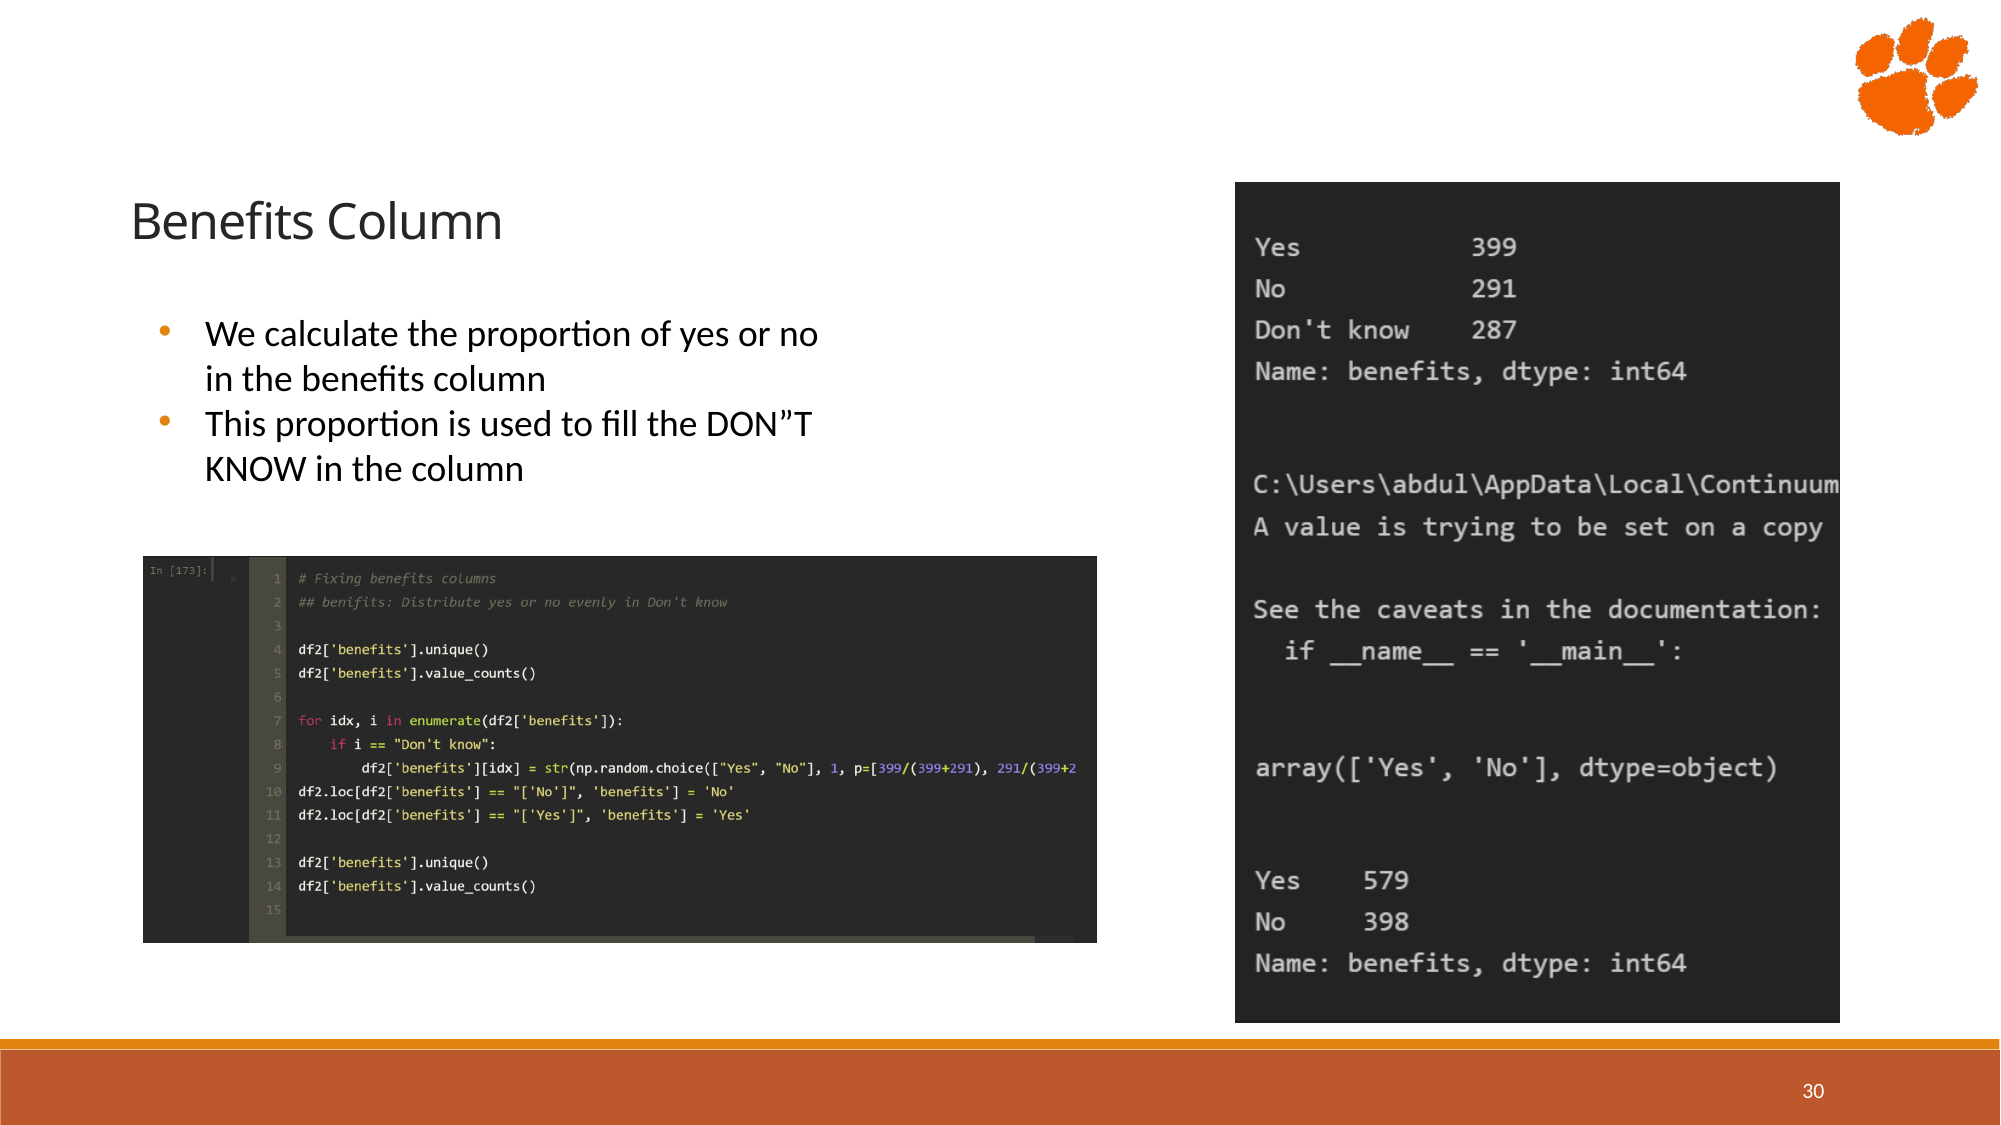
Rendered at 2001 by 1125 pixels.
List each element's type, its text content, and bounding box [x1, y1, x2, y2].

picture [143, 555, 1097, 944]
text_box We calculate the proportion of yes or no in the benefits column This proportion is used to fill the DON”T KNOW in the column [143, 301, 855, 496]
picture [1234, 181, 1841, 1023]
slide_number 30 [1624, 1059, 1840, 1120]
text_box Benefits Column [115, 182, 520, 258]
picture [1855, 17, 1979, 136]
